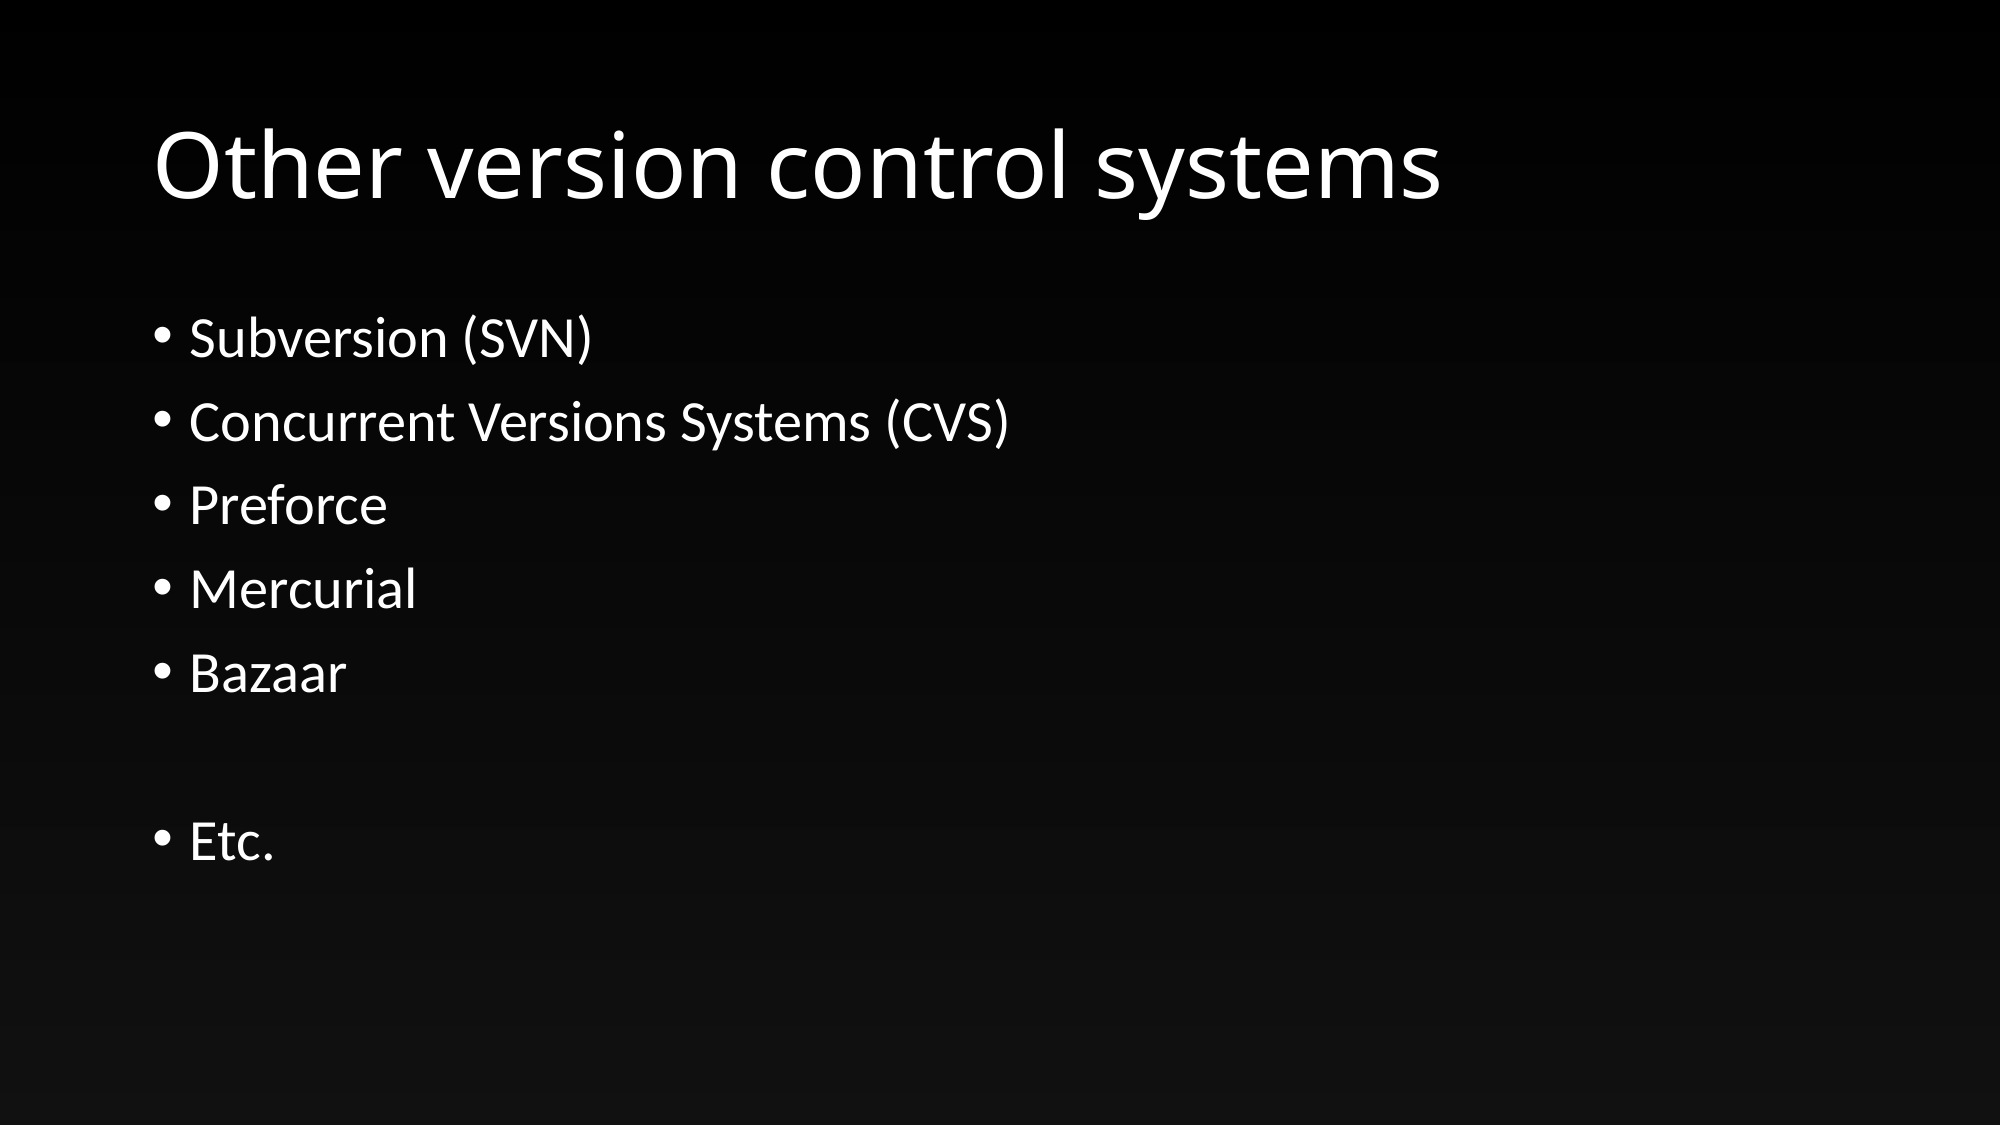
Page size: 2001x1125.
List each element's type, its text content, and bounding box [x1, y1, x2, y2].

list Subversion (SVN) Concurrent Versions Systems (CVS) Preforce Mercurial Bazaar Etc. [137, 299, 1863, 1014]
title Other version control systems [137, 59, 1863, 278]
